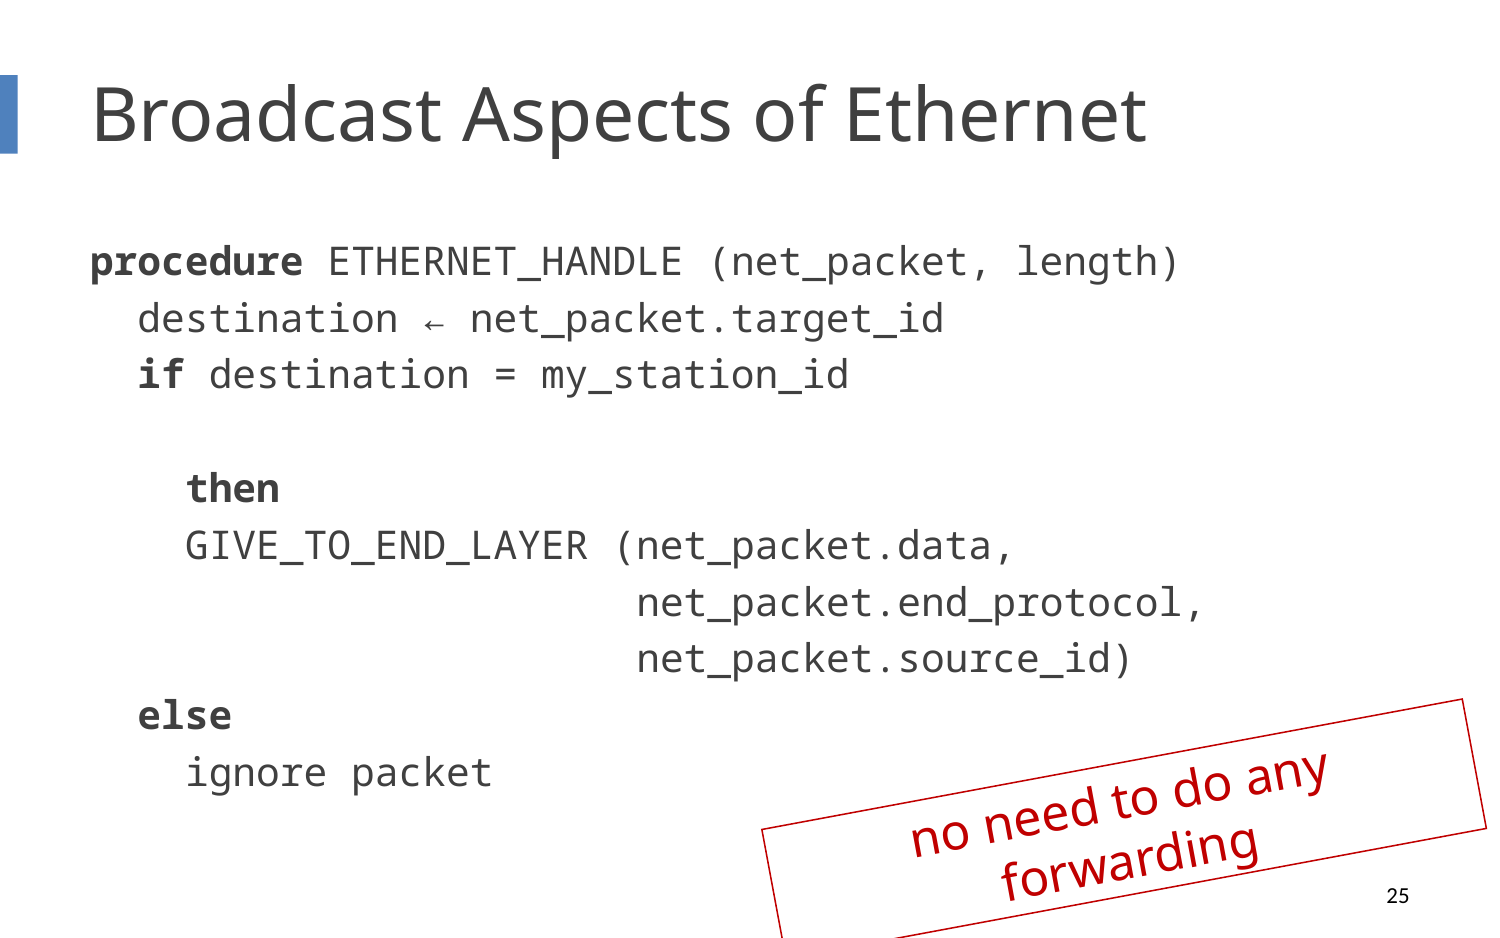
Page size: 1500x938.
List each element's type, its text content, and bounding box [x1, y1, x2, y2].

list procedure ETHERNET_HANDLE (net_packet, length) destination ← net_packet.target_id if destination = my_station_id then GIVE_TO_END_LAYER (net_packet.data, net_packet.end_protocol, net_packet.source_id) else ignore packet [75, 218, 1425, 838]
text_box no need to do any forwarding [761, 699, 1487, 938]
title Broadcast Aspects of Ethernet [75, 37, 1425, 186]
slide_number 25 [1074, 868, 1425, 919]
